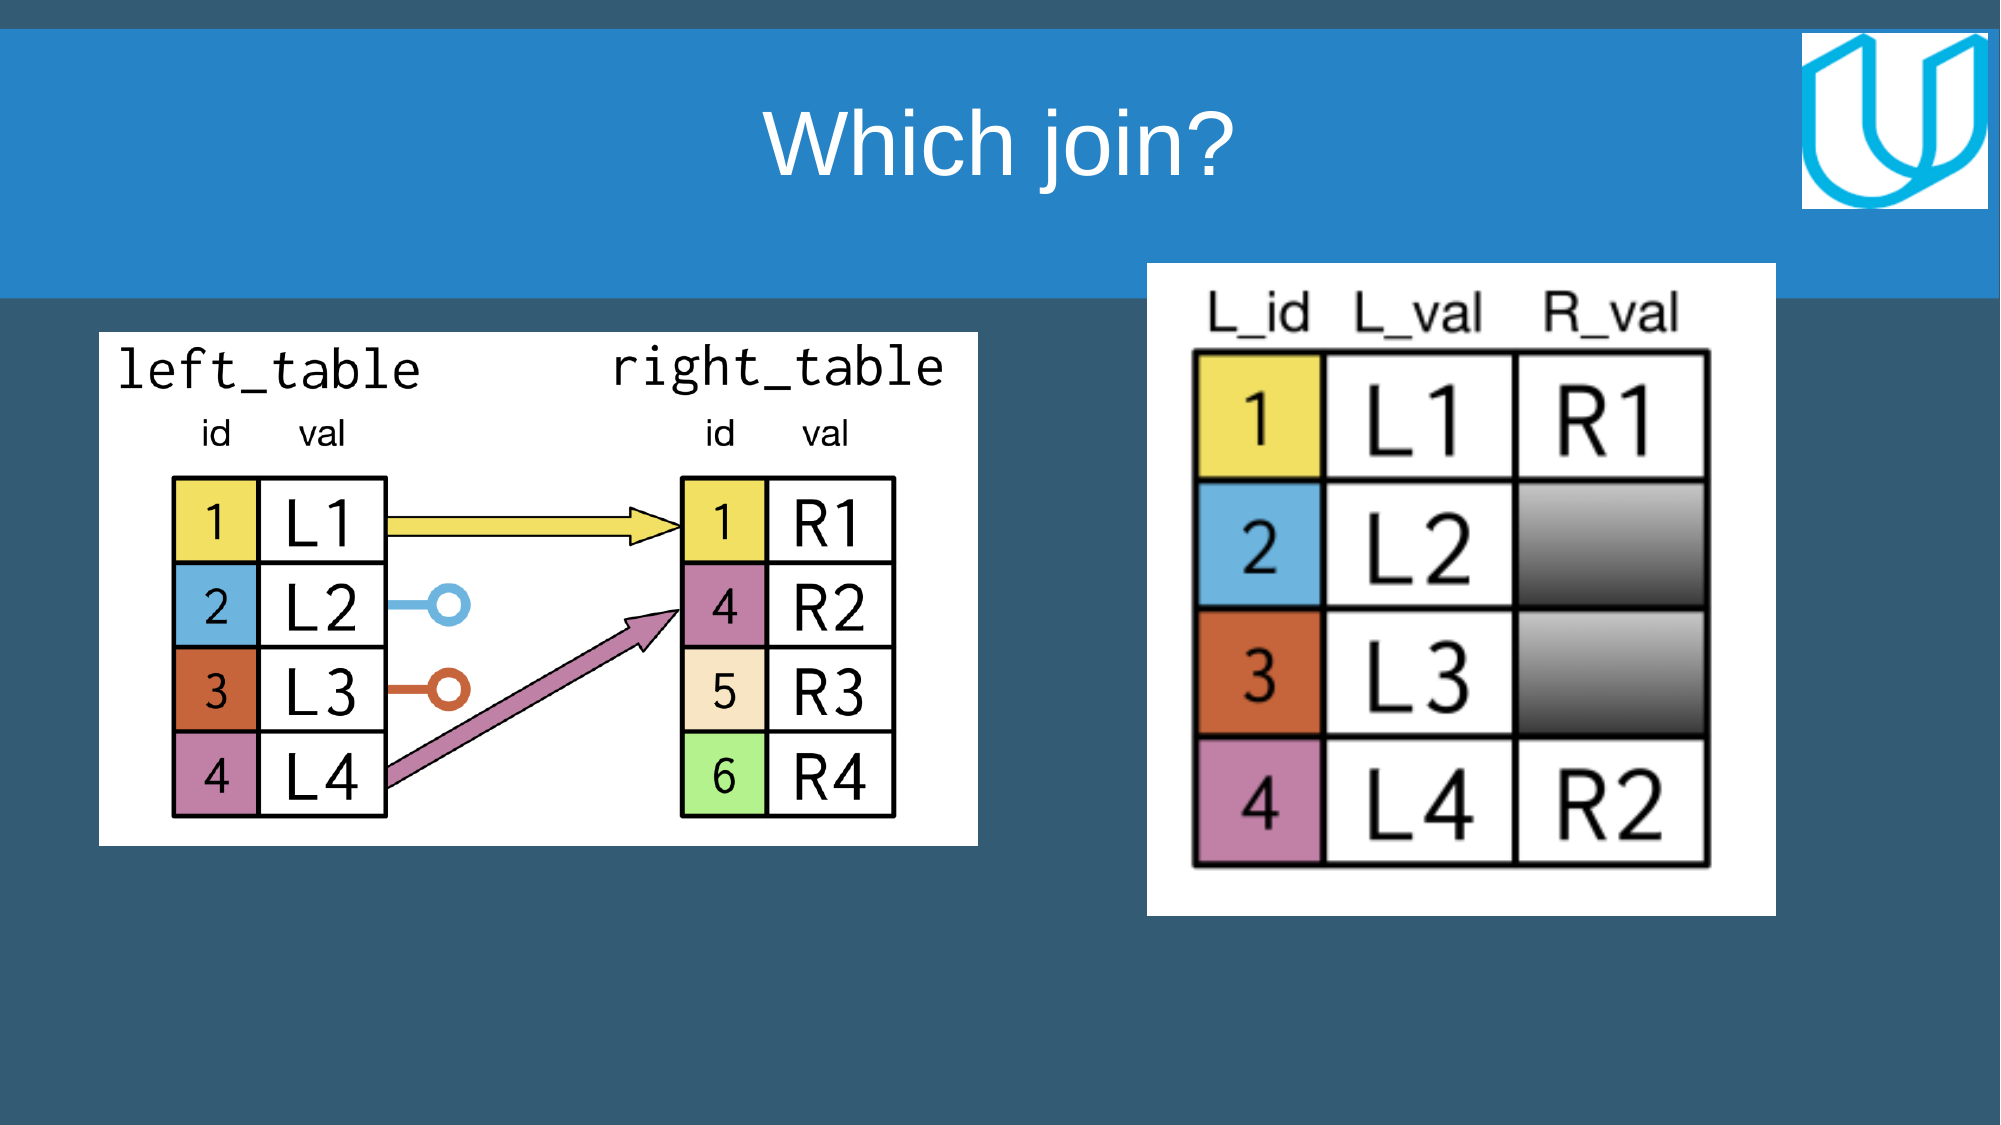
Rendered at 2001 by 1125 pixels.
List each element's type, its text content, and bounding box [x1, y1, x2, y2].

picture [1900, 124, 1988, 209]
picture [1146, 262, 1776, 916]
picture [1932, 48, 1973, 166]
picture [1802, 33, 1988, 167]
picture [99, 332, 978, 846]
text_box Which join? [99, 44, 1900, 233]
picture [1900, 175, 1911, 189]
